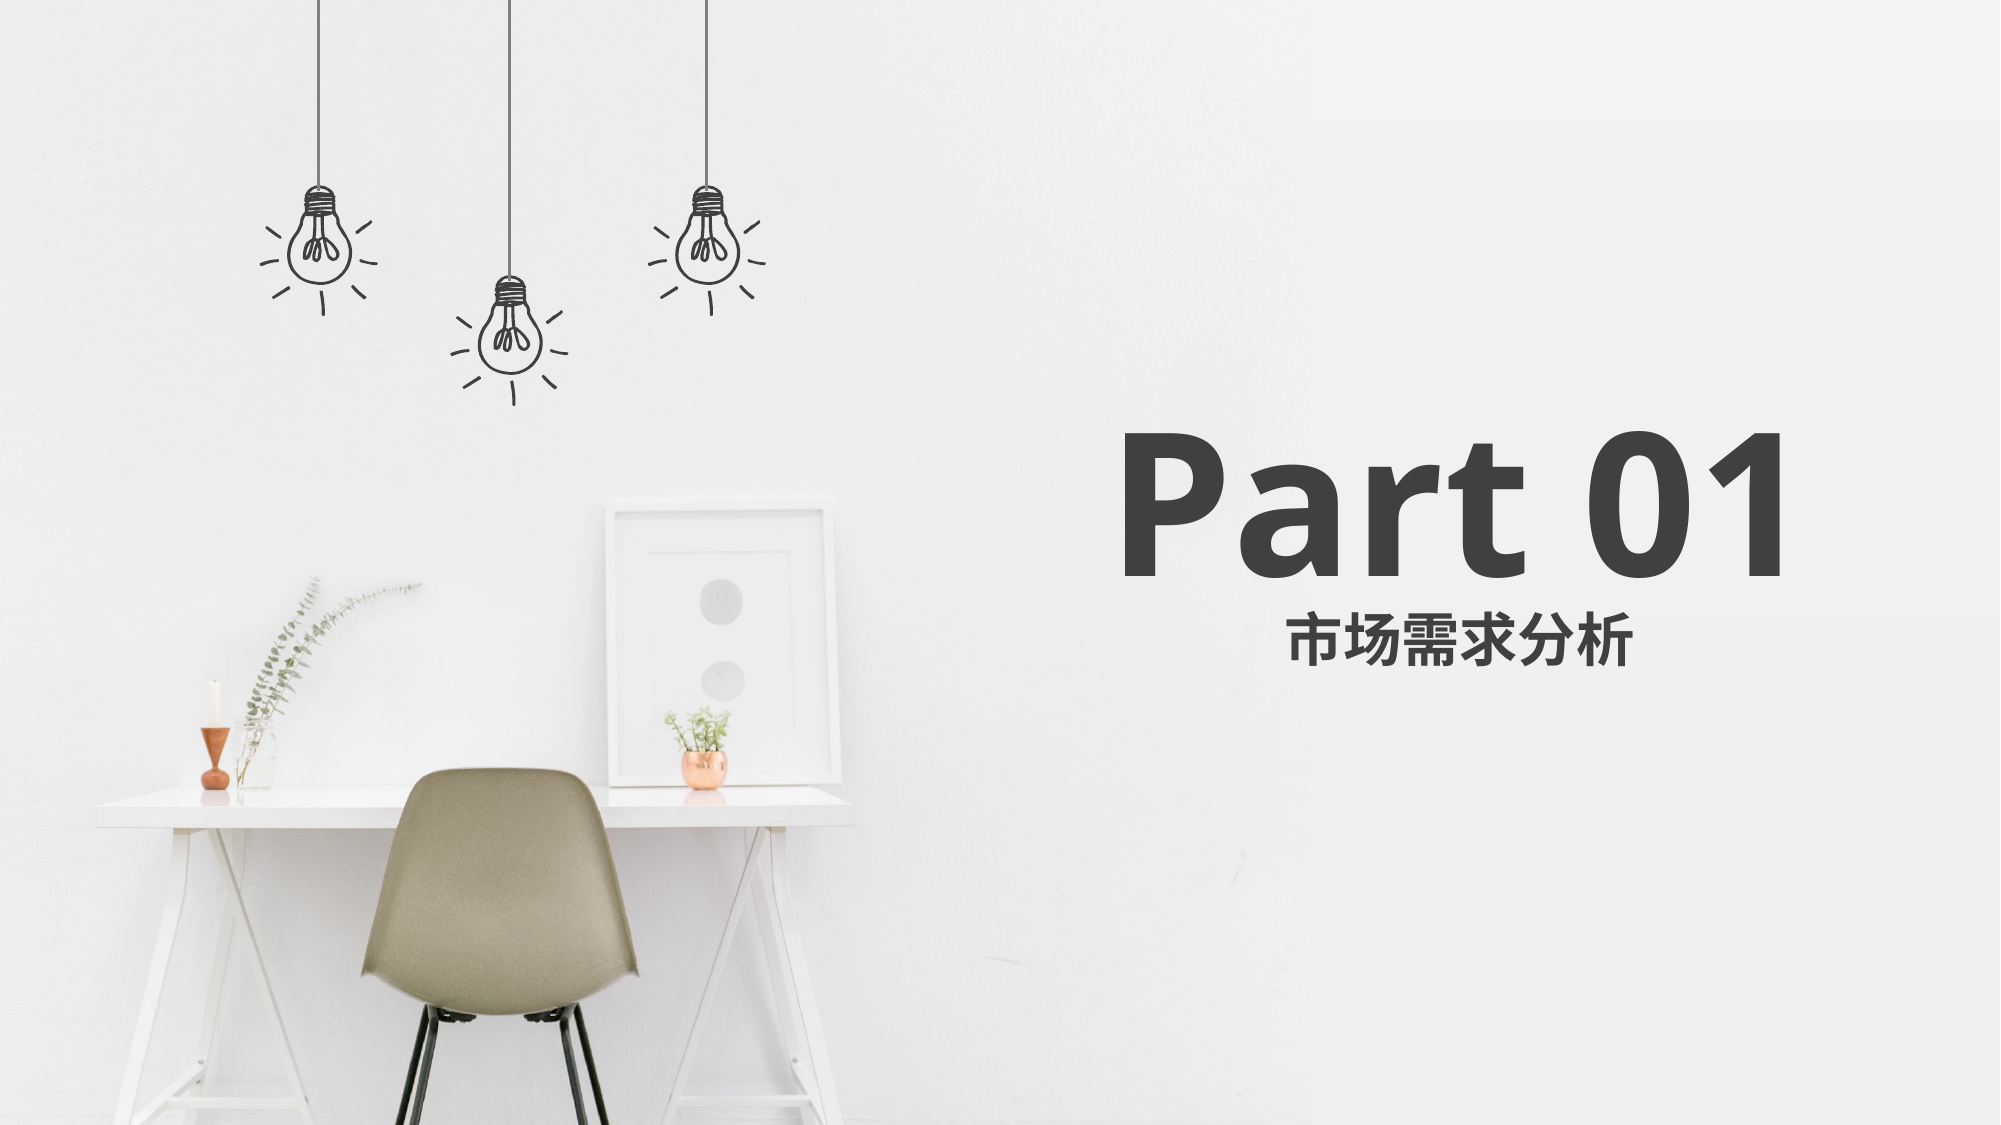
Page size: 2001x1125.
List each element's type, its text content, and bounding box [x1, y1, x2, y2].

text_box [0, 0, 1313, 1125]
text_box 市场需求分析 [1313, 595, 1867, 681]
text_box Part 01 [1313, 368, 1968, 624]
